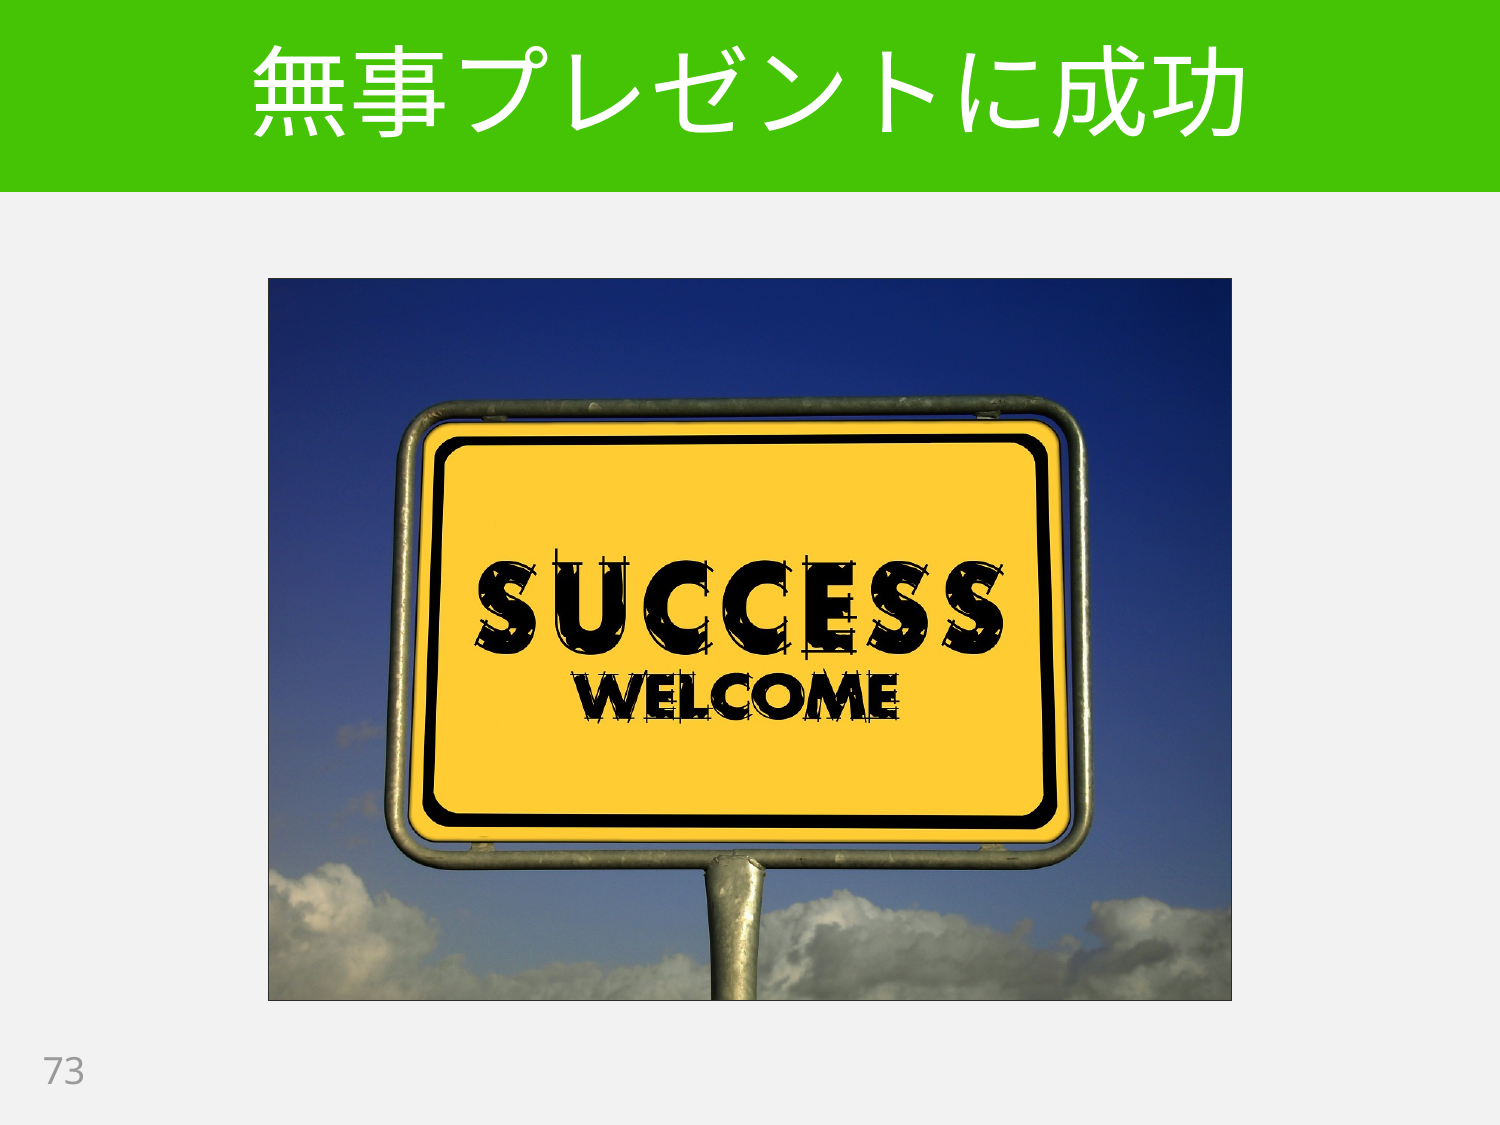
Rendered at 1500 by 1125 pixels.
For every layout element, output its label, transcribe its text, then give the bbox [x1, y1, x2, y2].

title 無事プレゼントに成功 [0, 53, 1500, 140]
slide_number 73 [27, 1042, 146, 1102]
picture [268, 278, 1232, 1002]
